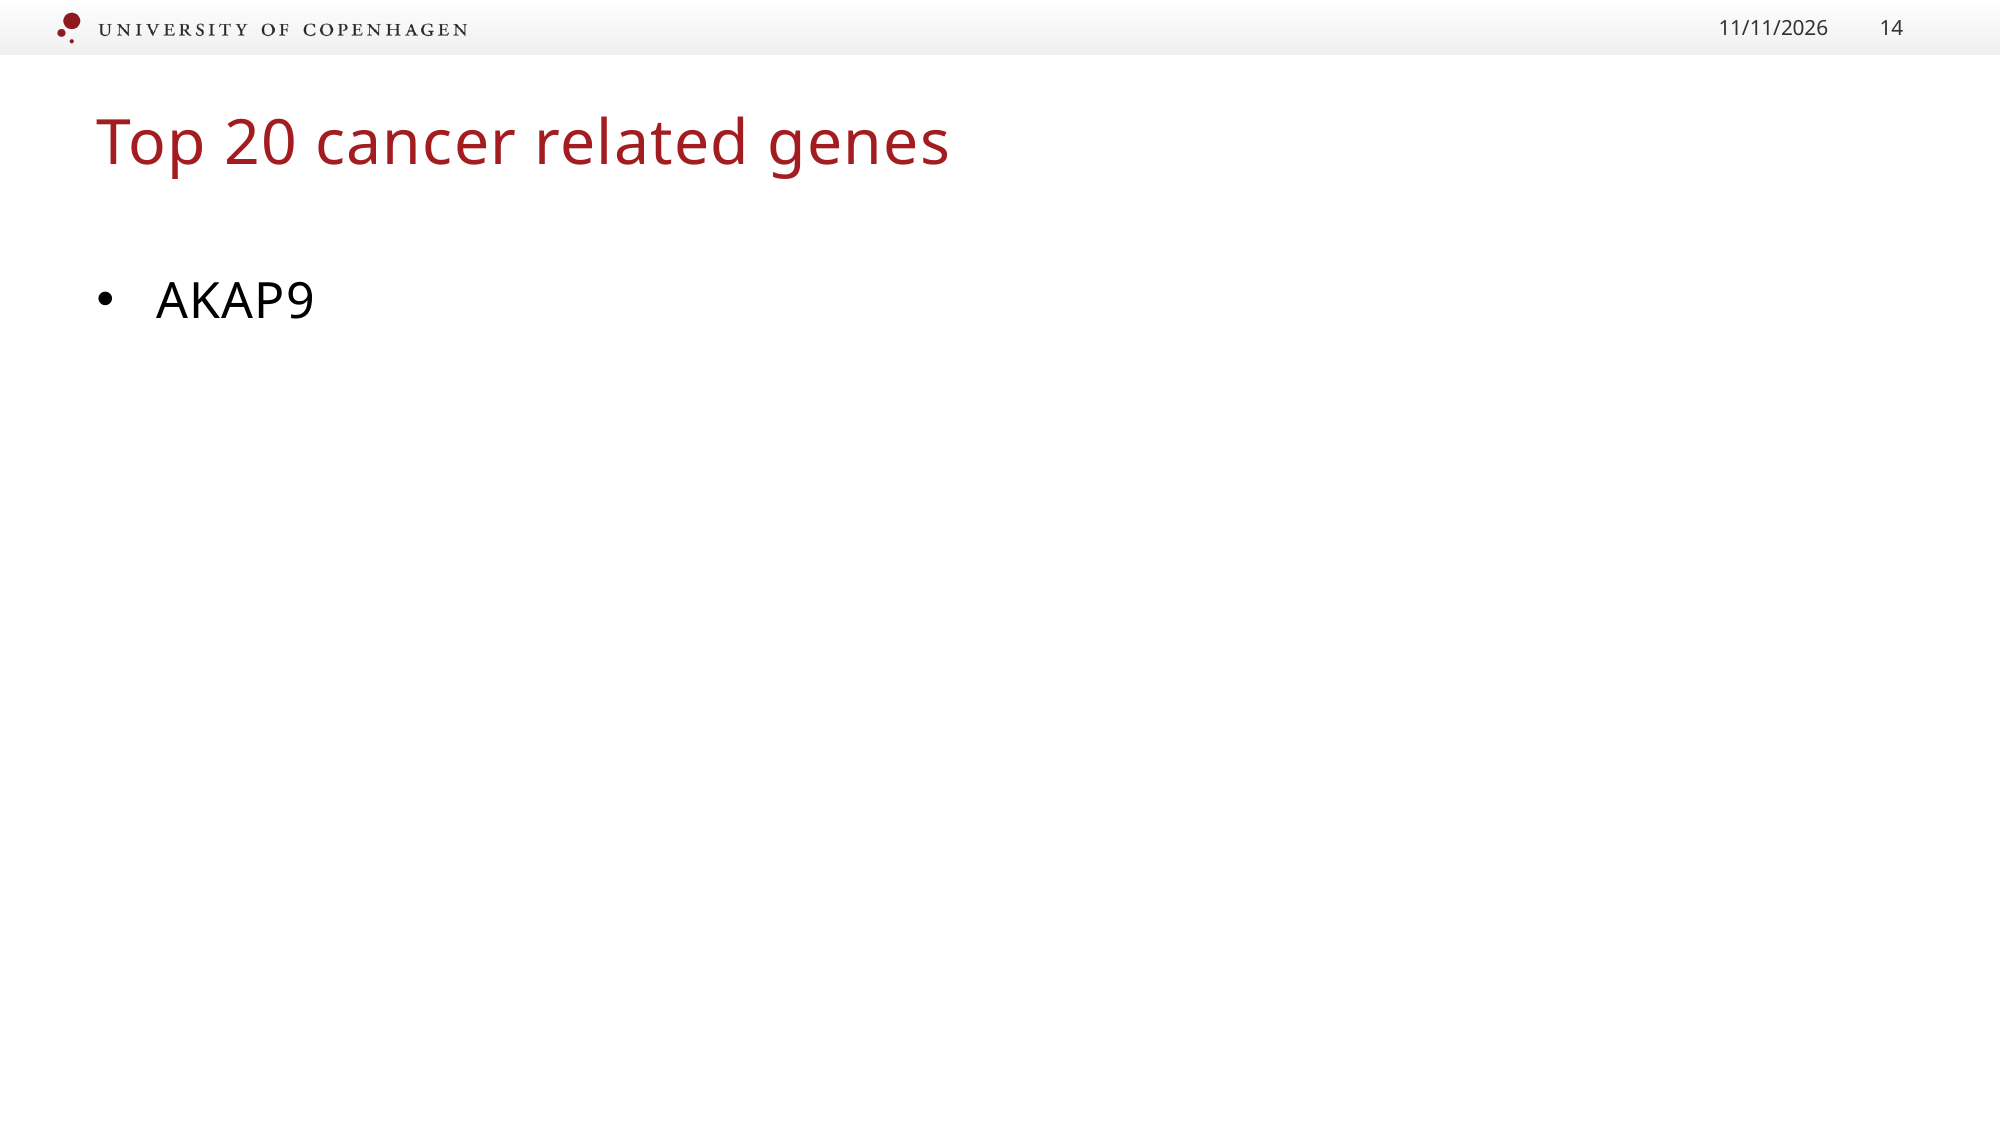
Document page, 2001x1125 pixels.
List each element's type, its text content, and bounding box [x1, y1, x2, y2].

list AKAP9 [96, 268, 1904, 1036]
slide_number 14 [1840, 14, 1904, 43]
picture [92, 15, 475, 42]
title Top 20 cancer related genes [96, 101, 1904, 244]
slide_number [1694, 14, 1829, 43]
